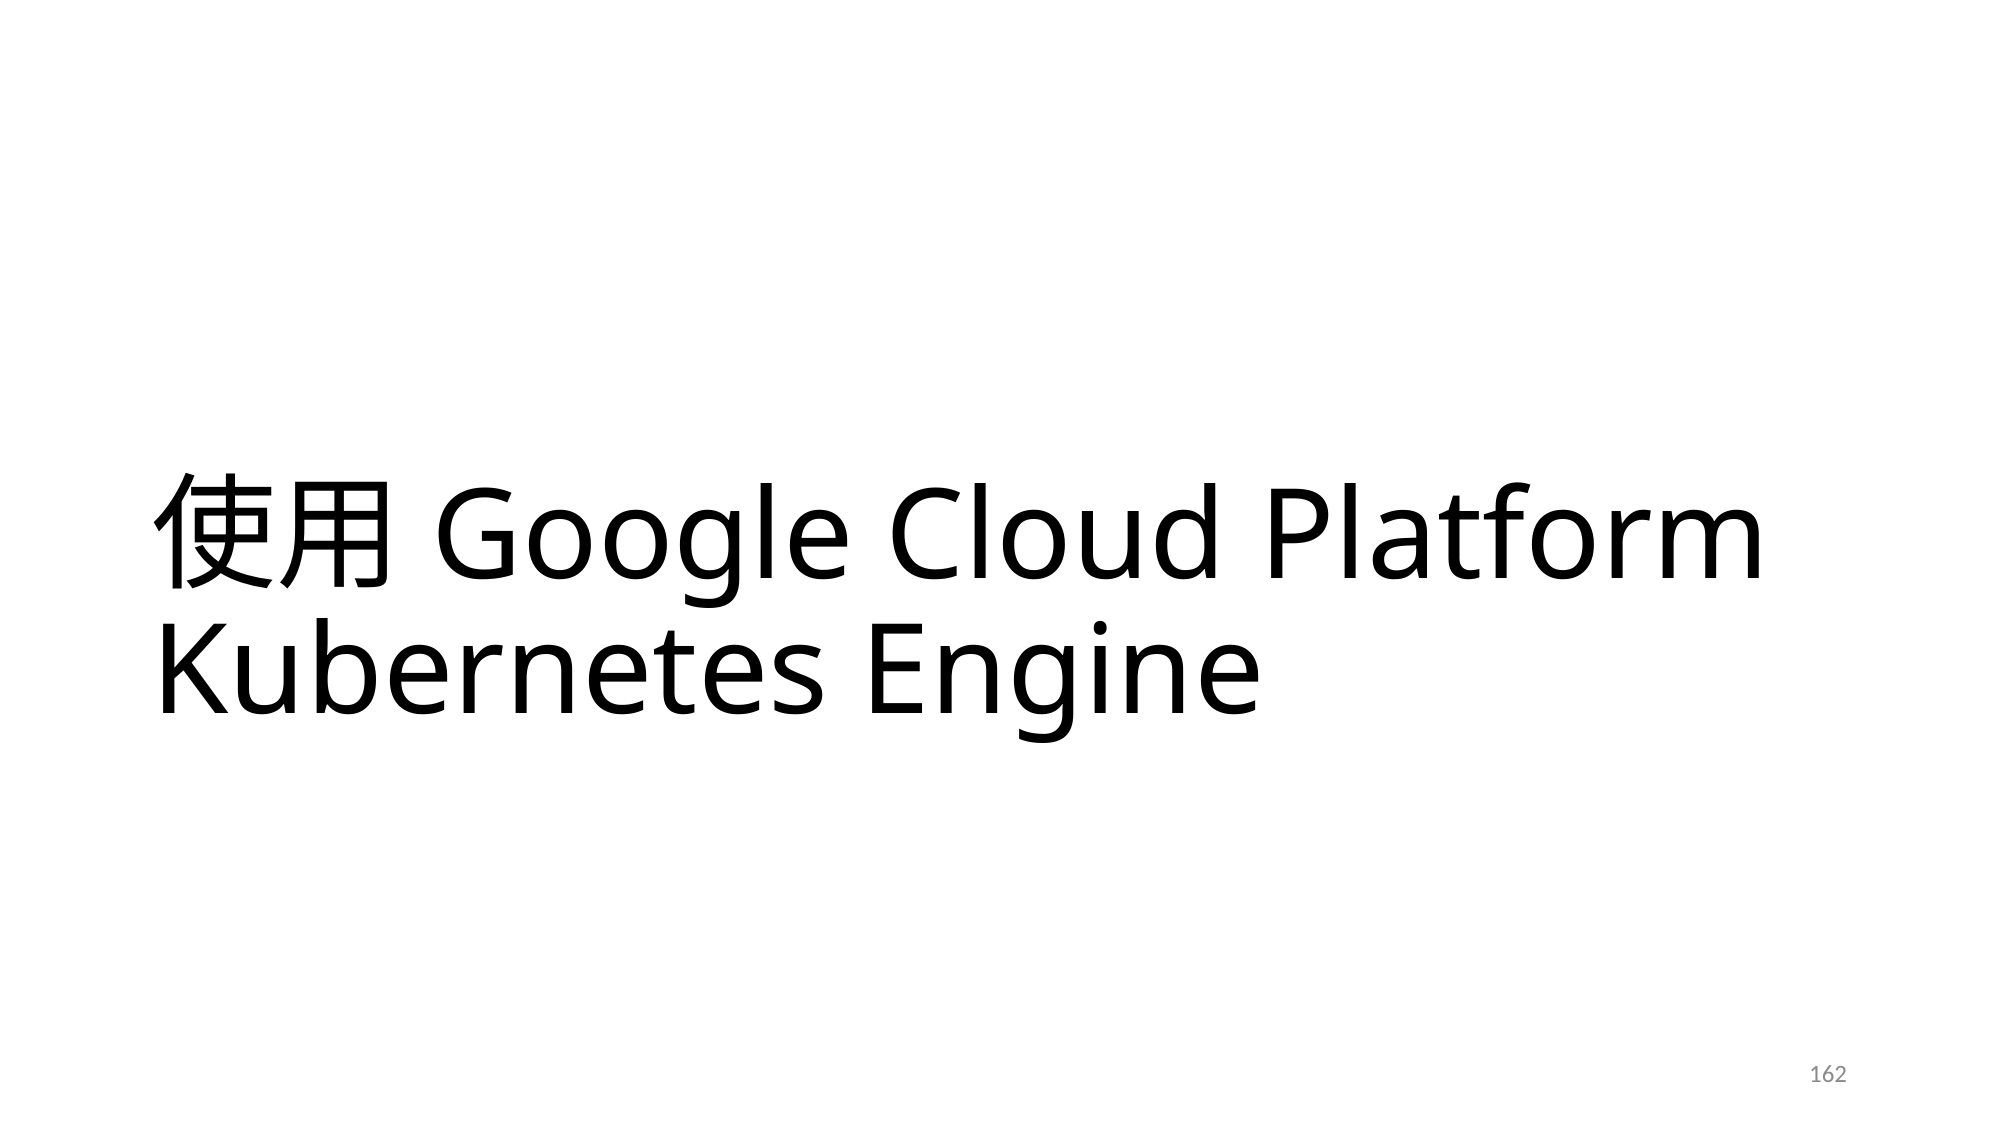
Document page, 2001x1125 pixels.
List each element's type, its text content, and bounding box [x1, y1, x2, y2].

title 使用Google Cloud Platform Kubernetes Engine [136, 280, 1862, 749]
slide_number 162 [1412, 1042, 1863, 1103]
